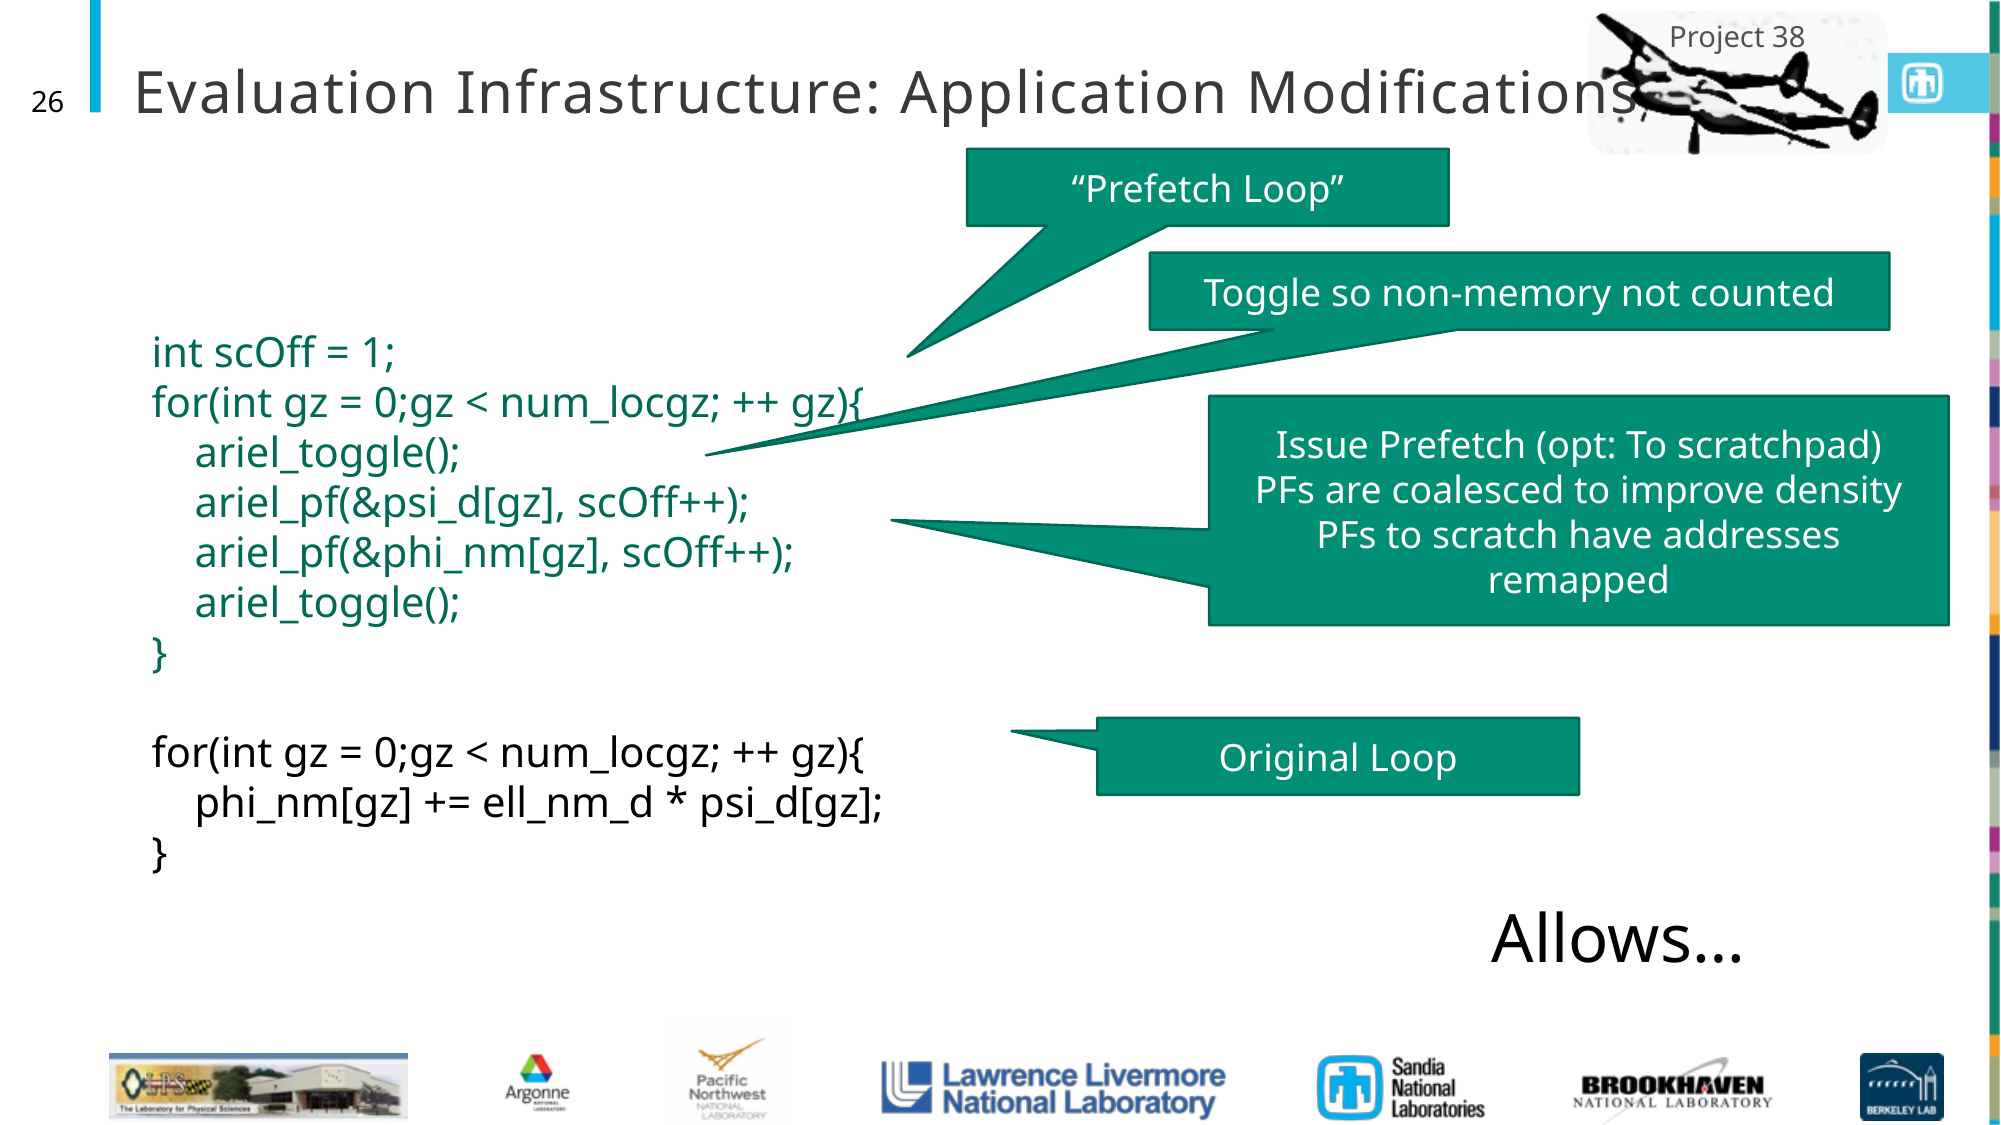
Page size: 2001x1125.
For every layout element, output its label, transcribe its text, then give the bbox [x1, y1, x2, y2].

picture [496, 1045, 579, 1121]
slide_number 26 [10, 73, 80, 133]
text_box int scOff = 1; for(int gz = 0;gz < num_locgz; ++ gz){ ariel_toggle(); ariel_pf(&psi_d[gz], scOff++); ariel_pf(&phi_nm[gz], scOff++); ariel_toggle(); } for(int gz = 0;gz < num_locgz; ++ gz){ phi_nm[gz] += ell_nm_d * psi_d[gz]; } [136, 318, 900, 884]
picture [666, 1017, 791, 1125]
picture [1990, 1, 1999, 215]
picture [1316, 1054, 1486, 1122]
picture [1990, 330, 1999, 1120]
picture [1573, 1057, 1773, 1125]
text_box Toggle so non-memory not counted [704, 251, 1891, 457]
picture [1674, 28, 1682, 37]
picture [1727, 33, 1735, 38]
picture [1901, 62, 1944, 104]
picture [109, 1053, 408, 1122]
text_box Issue Prefetch (opt: To scratchpad) PFs are coalesced to improve density PFs to scratch have addresses remapped [890, 394, 1950, 627]
title Evaluation Infrastructure: Application Modifications [118, 39, 1769, 133]
picture [879, 1057, 1229, 1125]
text_box Allows… [1477, 888, 1761, 984]
text_box Original Loop [1010, 716, 1581, 797]
picture [1587, 11, 1888, 155]
picture [1702, 33, 1711, 39]
picture [1860, 1053, 1944, 1121]
text_box “Prefetch Loop” [906, 147, 1450, 358]
